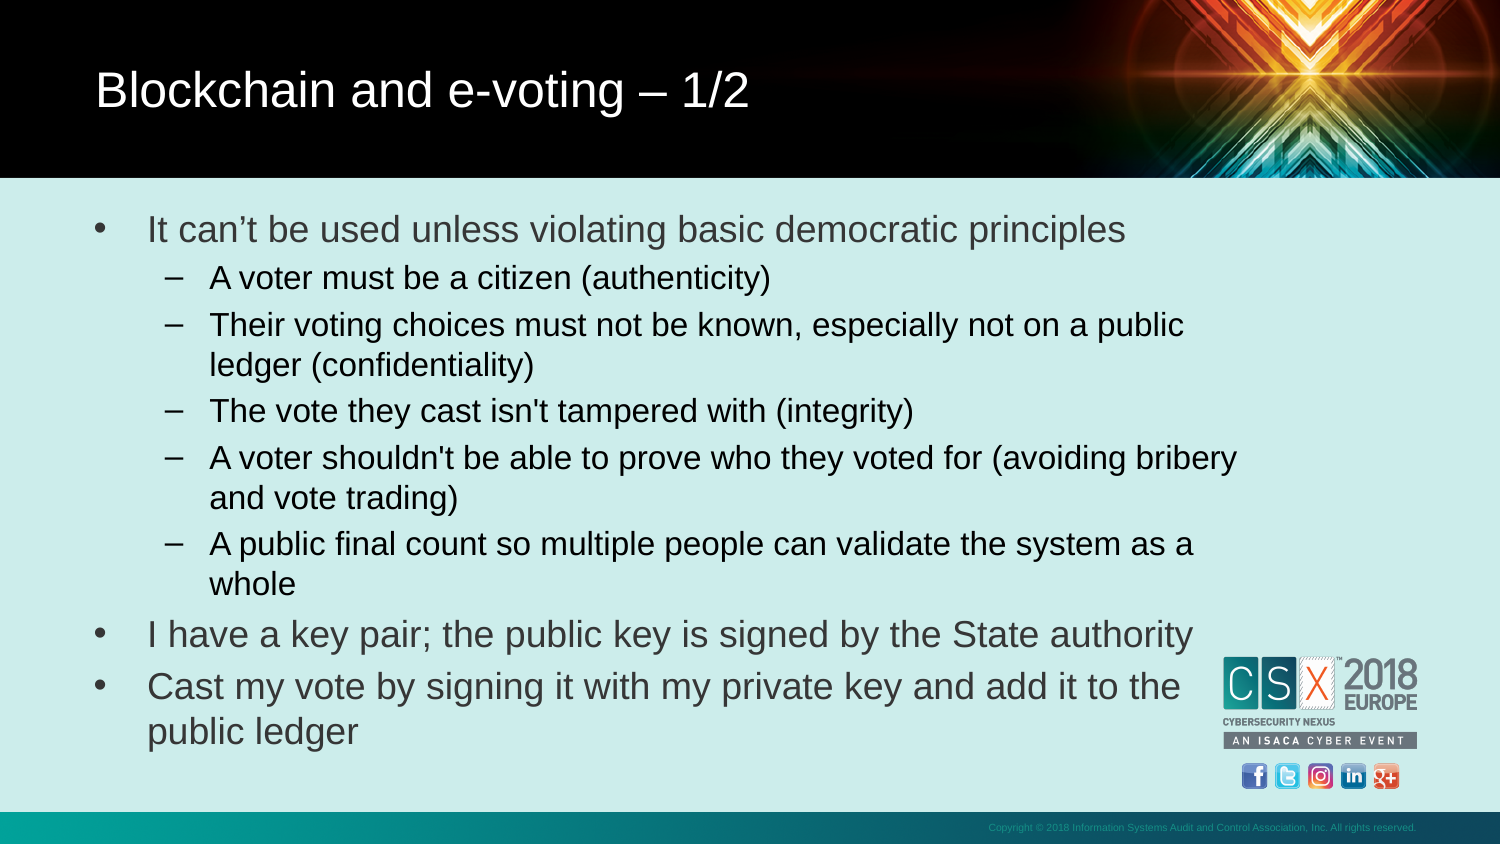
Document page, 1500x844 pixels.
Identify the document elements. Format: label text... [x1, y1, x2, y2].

list It can’t be used unless violating basic democratic principles A voter must be a citizen (authenticity) Their voting choices must not be known, especially not on a public ledger (confidentiality) The vote they cast isn't tampered with (integrity) A voter shouldn't be able to prove who they voted for (avoiding bribery and vote trading) A public final count so multiple people can validate the system as a whole I have a key pair; the public key is signed by the State authority Cast my vote by signing it with my private key and add it to the public ledger [80, 198, 1287, 775]
list Blockchain and e-voting – 1/2 [80, 0, 1219, 176]
picture [0, 0, 1500, 844]
